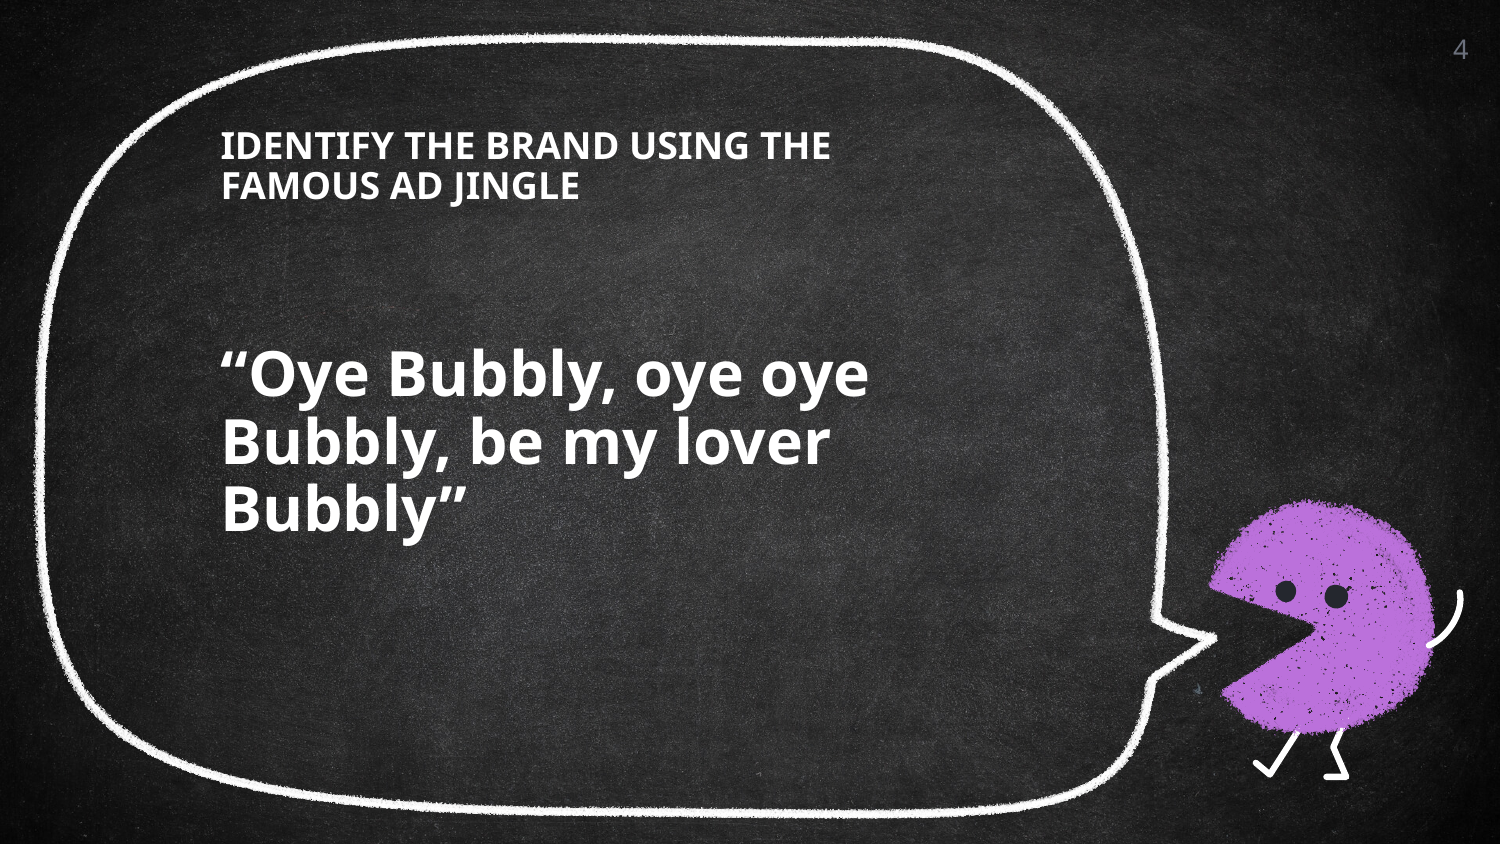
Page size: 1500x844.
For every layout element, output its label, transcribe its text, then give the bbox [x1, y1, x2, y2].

title IDENTIFY THE BRAND USING THE FAMOUS AD JINGLE “Oye Bubbly, oye oye Bubbly, be my lover Bubbly” [220, 126, 982, 192]
picture [0, 0, 1500, 844]
slide_number 4 [1378, 32, 1469, 98]
